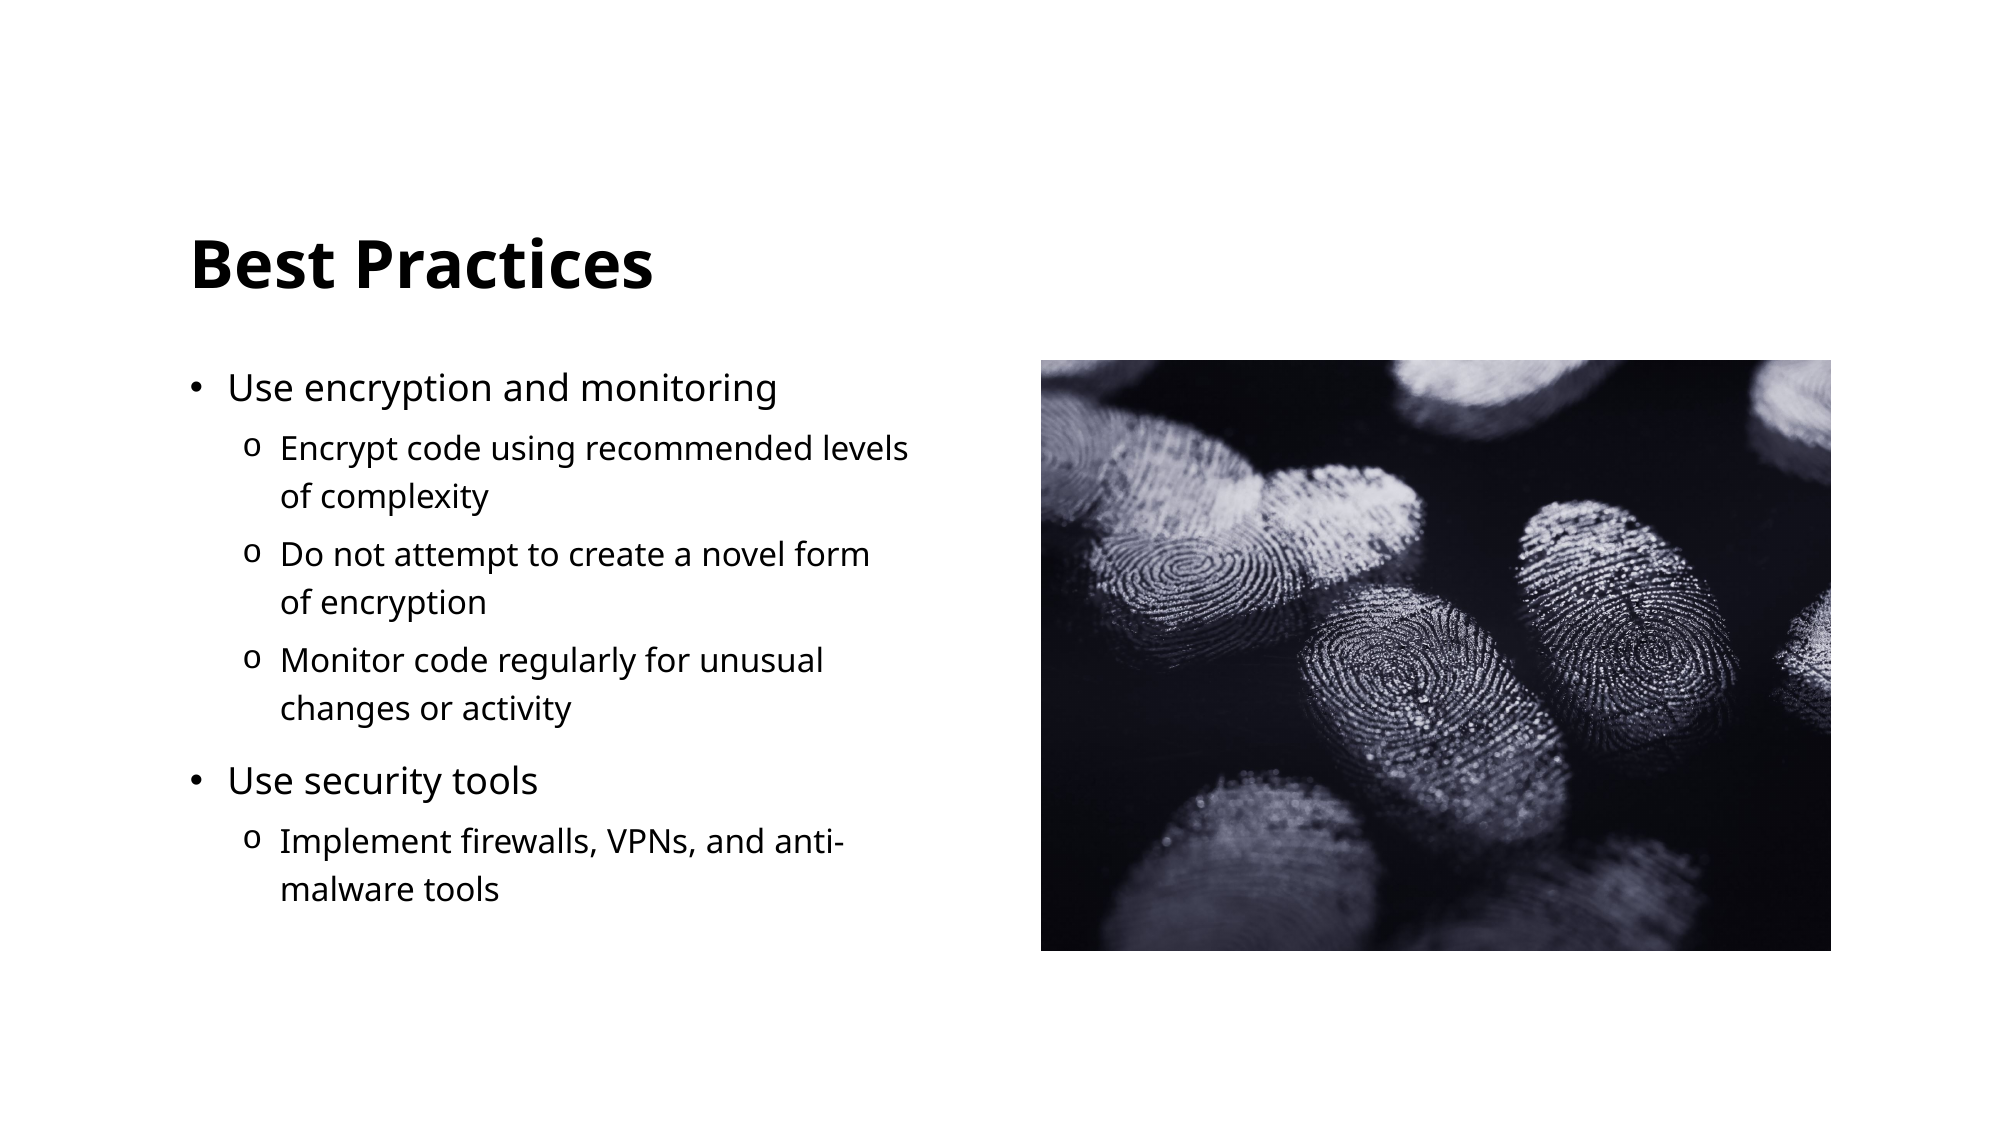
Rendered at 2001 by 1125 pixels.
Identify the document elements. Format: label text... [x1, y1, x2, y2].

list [1041, 360, 1831, 951]
list Use encryption and monitoring Encrypt code using recommended levels of complexity Do not attempt to create a novel form of encryption Monitor code regularly for unusual changes or activity Use security tools Implement firewalls, VPNs, and anti-malware tools [174, 347, 964, 965]
title Best Practices [174, 153, 1831, 311]
